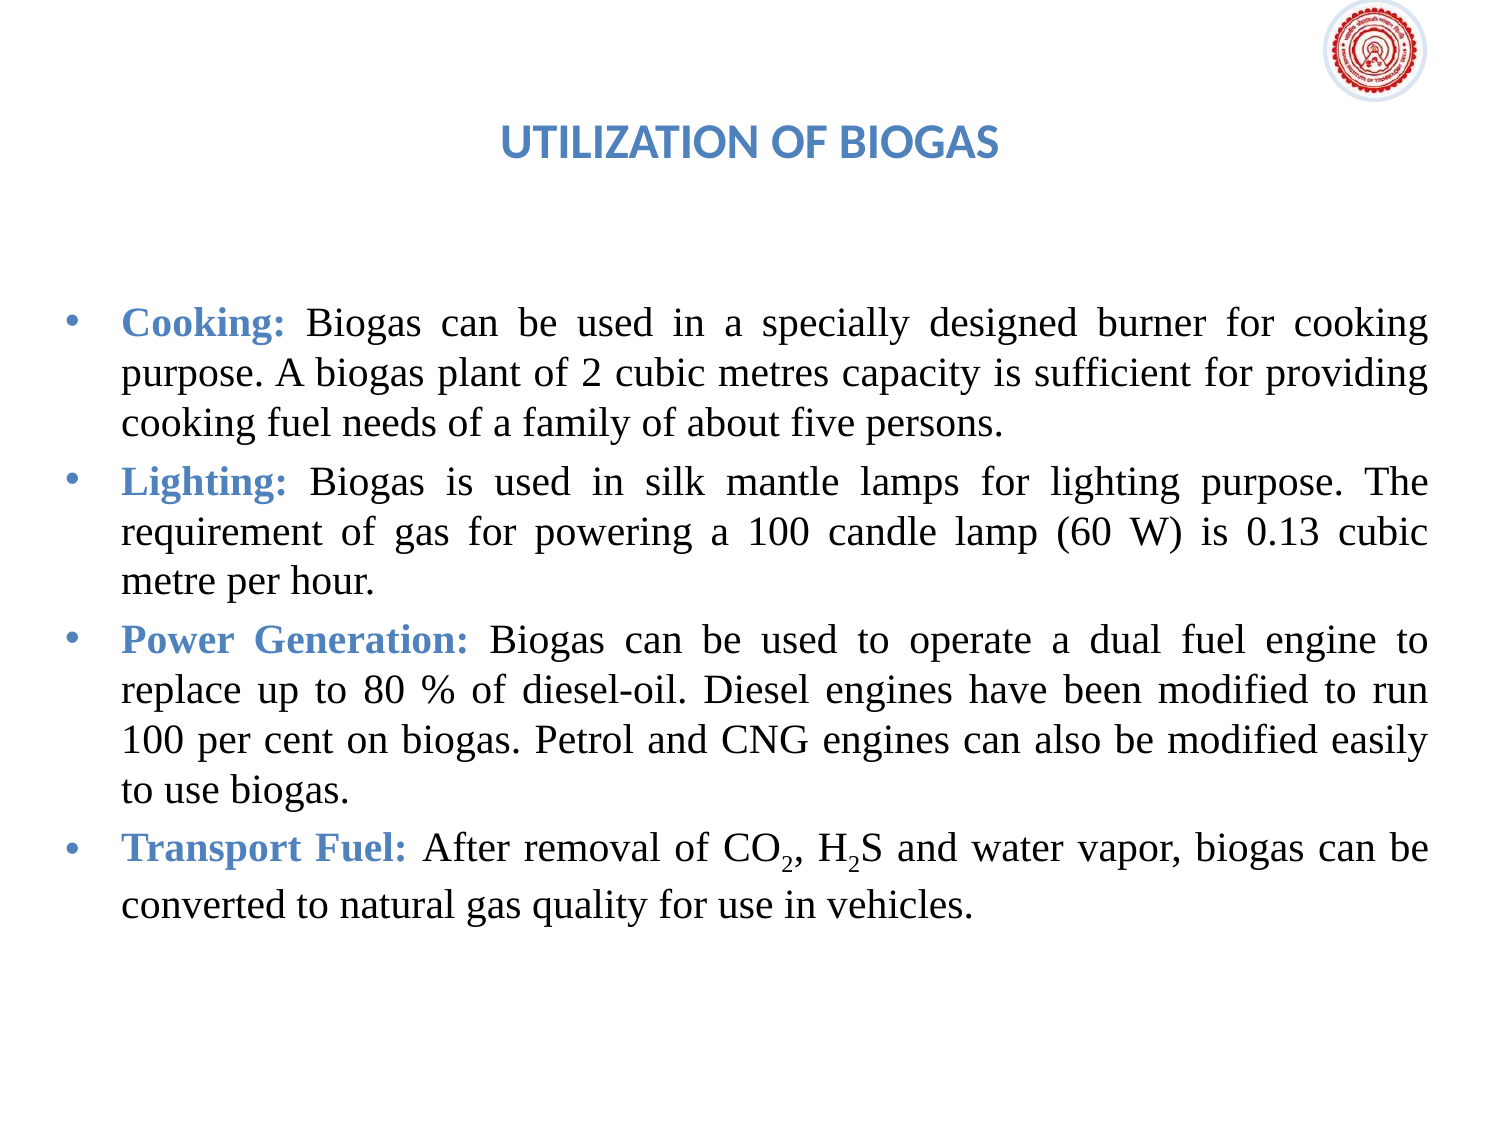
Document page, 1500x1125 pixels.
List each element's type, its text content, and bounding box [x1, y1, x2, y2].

list Cooking: Biogas can be used in a specially designed burner for cooking purpose. A biogas plant of 2 cubic metres capacity is sufficient for providing cooking fuel needs of a family of about five persons. Lighting: Biogas is used in silk mantle lamps for lighting purpose. The requirement of gas for powering a 100 candle lamp (60 W) is 0.13 cubic metre per hour. Power Generation: Biogas can be used to operate a dual fuel engine to replace up to 80 % of diesel-oil. Diesel engines have been modified to run 100 per cent on biogas. Petrol and CNG engines can also be modified easily to use biogas. Transport Fuel: After removal of CO2, H2S and water vapor, biogas can be converted to natural gas quality for use in vehicles. [50, 287, 1446, 1038]
text_box [1322, 0, 1428, 103]
title UTILIZATION OF BIOGAS [75, 45, 1425, 233]
